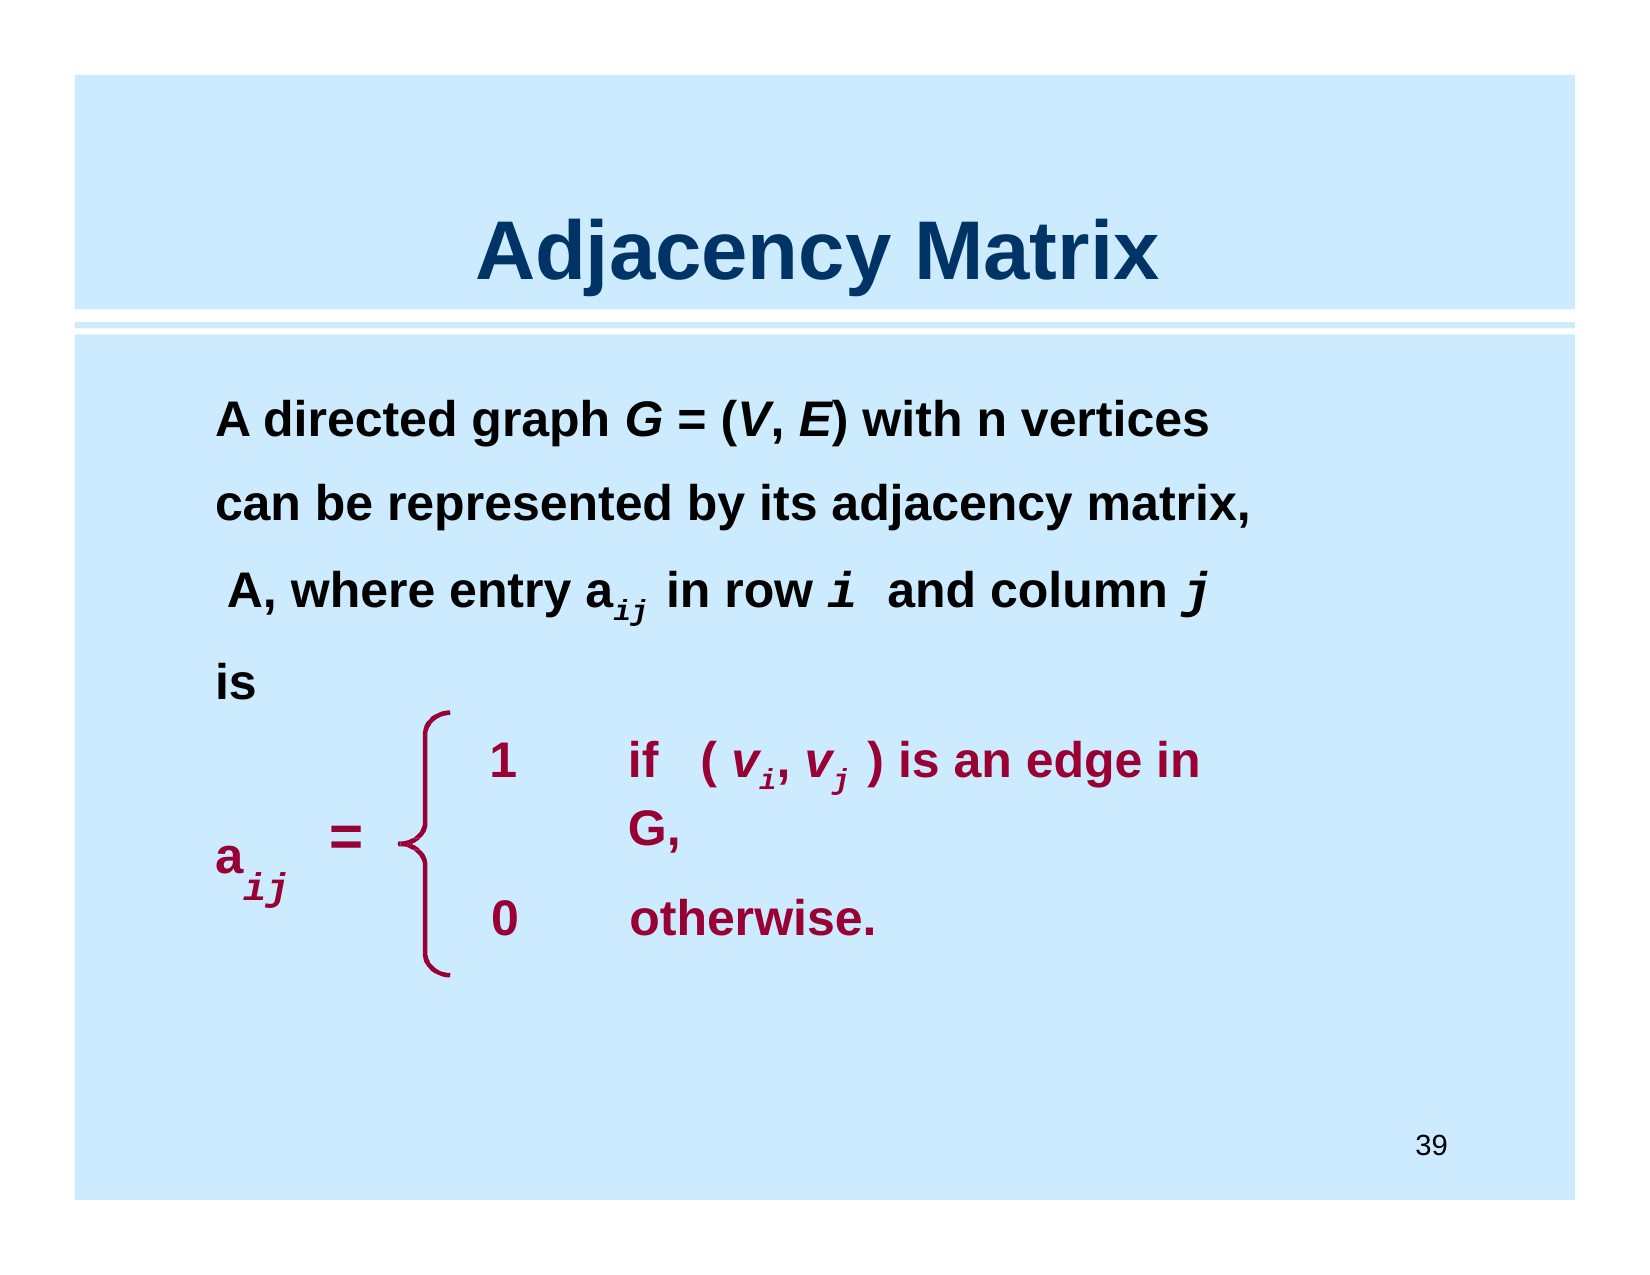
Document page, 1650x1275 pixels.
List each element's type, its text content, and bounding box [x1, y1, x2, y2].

text_box = [327, 796, 366, 869]
text_box 1 [487, 724, 520, 787]
text_box otherwise. [627, 882, 880, 945]
text_box A directed graph G = (V, E) with n vertices can be represented by its adjacency matrix, A, where entry aij in row i and column j is [208, 360, 1260, 710]
text_box [397, 710, 451, 978]
text_box aij [208, 810, 301, 918]
text_box 39 [1409, 1120, 1454, 1161]
title Adjacency Matrix [473, 193, 1165, 410]
text_box if ( vi, vj ) is an edge in G, [621, 724, 1266, 856]
text_box 0 [488, 882, 521, 945]
